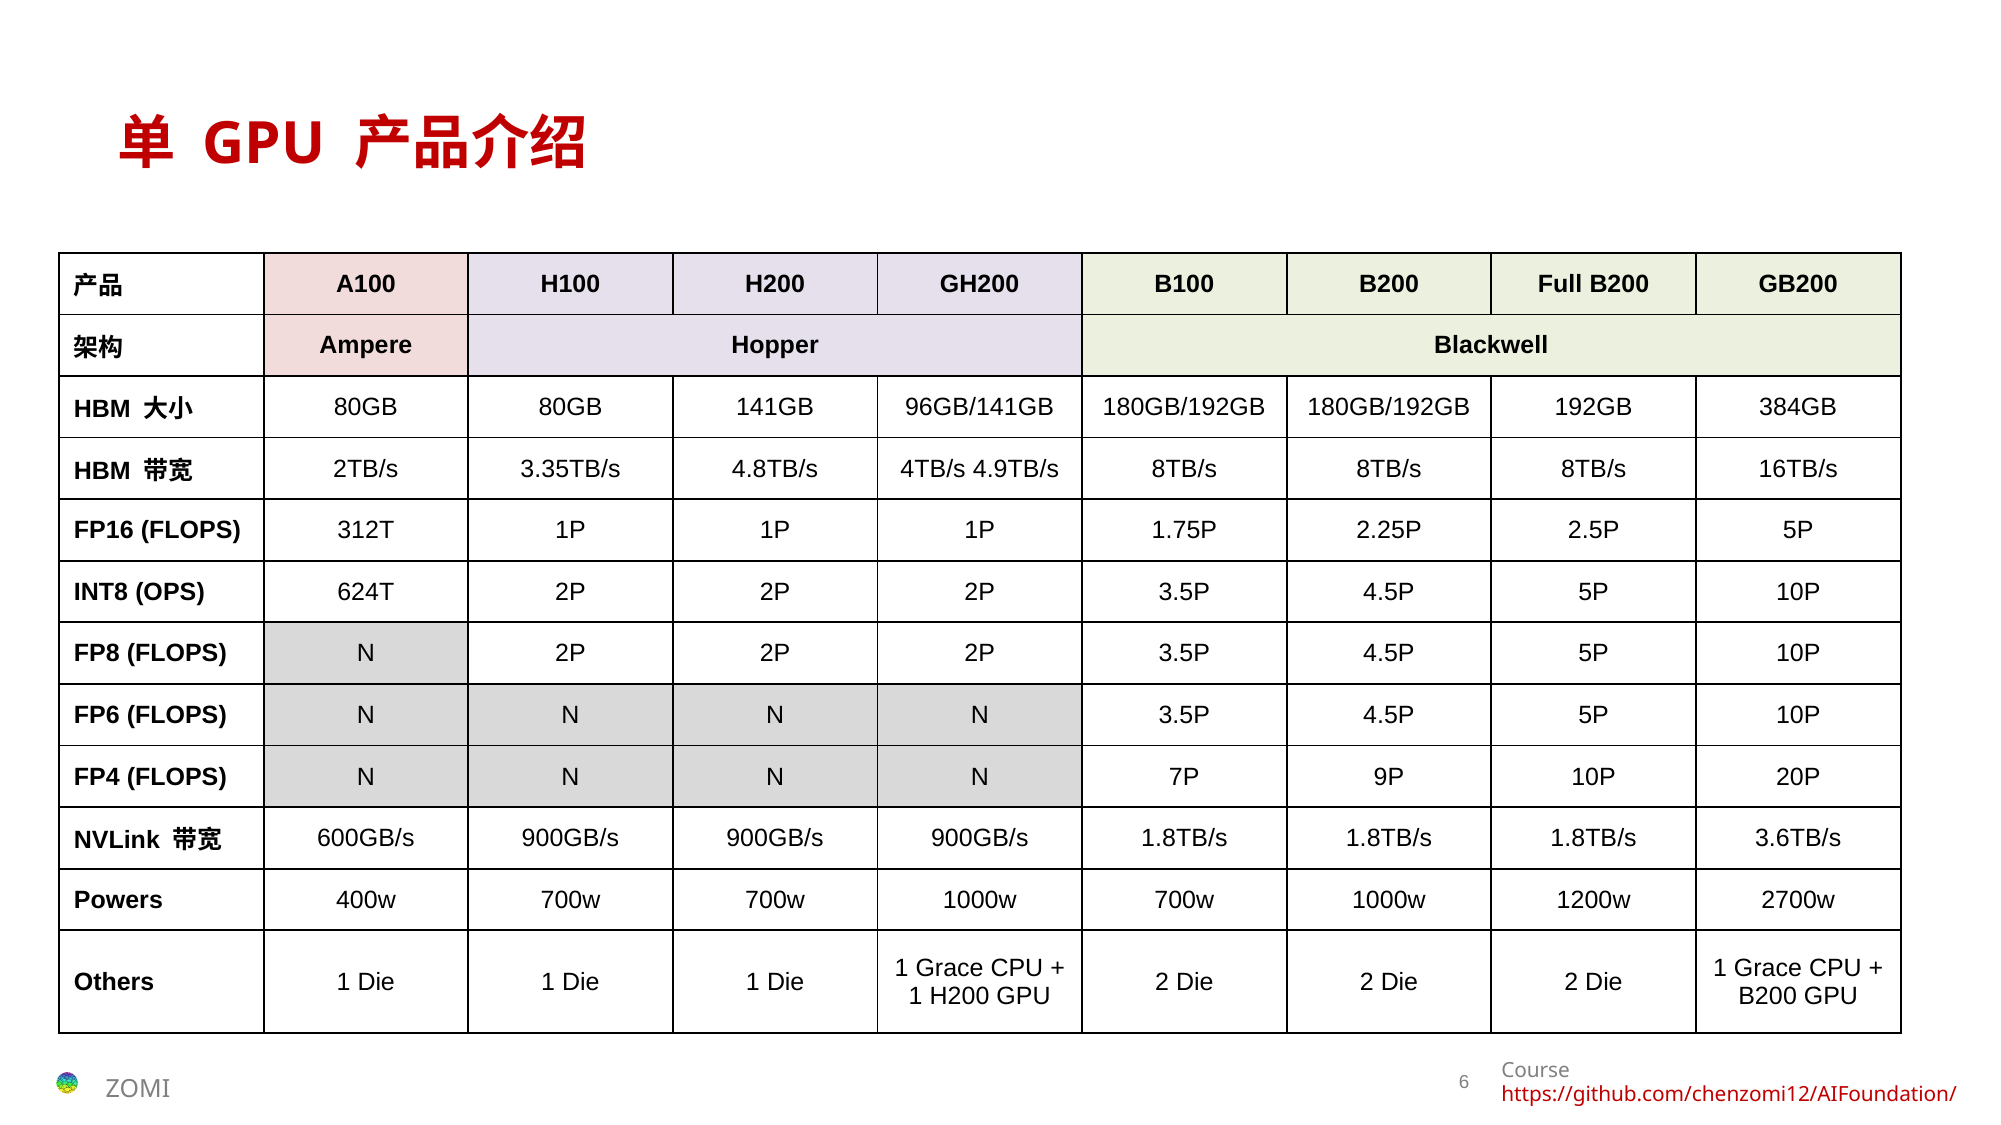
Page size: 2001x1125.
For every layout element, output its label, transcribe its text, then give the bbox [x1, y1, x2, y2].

table_cell Blackwell [1083, 315, 1900, 375]
table_cell 4.8TB/s [674, 438, 877, 498]
table_header B100 [1083, 254, 1286, 314]
table_cell 900GB/s [674, 808, 877, 868]
table_cell HBM 带宽 [60, 438, 263, 498]
table_cell 1.8TB/s [1288, 808, 1490, 868]
table_cell N [469, 685, 672, 745]
table_cell 1 Die [674, 931, 877, 1032]
table_cell 20P [1697, 746, 1900, 806]
table_cell 141GB [674, 377, 877, 437]
table_cell 2 Die [1083, 931, 1286, 1032]
table_cell 1000w [878, 870, 1081, 929]
table_cell 8TB/s [1492, 438, 1695, 498]
table_cell 192GB [1492, 377, 1695, 437]
table_cell N [469, 746, 672, 806]
table_cell 架构 [60, 315, 263, 375]
table_header GB200 [1697, 254, 1900, 314]
title 单 GPU 产品介绍 [102, 91, 1901, 189]
table_header A100 [265, 254, 467, 314]
table_cell FP6 (FLOPS) [60, 685, 263, 745]
table_header GH200 [878, 254, 1081, 314]
table_cell 1P [878, 500, 1081, 560]
table_cell 1 Die [469, 931, 672, 1032]
table_cell 10P [1697, 685, 1900, 745]
table_cell 1P [469, 500, 672, 560]
table_cell 2700w [1697, 870, 1900, 929]
table_cell FP16 (FLOPS) [60, 500, 263, 560]
table_cell N [265, 746, 467, 806]
table_cell 10P [1697, 623, 1900, 683]
table_cell 180GB/192GB [1288, 377, 1490, 437]
table_cell Others [60, 931, 263, 1032]
table_cell 4.5P [1288, 623, 1490, 683]
table_cell Ampere [265, 315, 467, 375]
table_cell 384GB [1697, 377, 1900, 437]
table_header B200 [1288, 254, 1490, 314]
table_cell 2TB/s [265, 438, 467, 498]
table_cell 80GB [469, 377, 672, 437]
table_cell N [674, 746, 877, 806]
table_cell 600GB/s [265, 808, 467, 868]
table_cell Hopper [469, 315, 1081, 375]
table_cell 9P [1288, 746, 1490, 806]
table_cell FP8 (FLOPS) [60, 623, 263, 683]
table_cell 3.5P [1083, 685, 1286, 745]
table_cell 4.5P [1288, 562, 1490, 621]
table_header H100 [469, 254, 672, 314]
table_cell 1000w [1288, 870, 1490, 929]
table_cell NVLink 带宽 [60, 808, 263, 868]
table_cell 2.5P [1492, 500, 1695, 560]
table_cell 1.8TB/s [1083, 808, 1286, 868]
table_cell 8TB/s [1288, 438, 1490, 498]
table_cell 96GB/141GB [878, 377, 1081, 437]
table_cell 5P [1697, 500, 1900, 560]
table_cell 2P [469, 623, 672, 683]
table_cell INT8 (OPS) [60, 562, 263, 621]
table_cell 400w [265, 870, 467, 929]
table_cell 5P [1492, 623, 1695, 683]
table_cell 1 Die [265, 931, 467, 1032]
table_header 产品 [60, 254, 263, 314]
table_cell N [265, 685, 467, 745]
table_cell 3.35TB/s [469, 438, 672, 498]
table_cell N [674, 685, 877, 745]
table_cell 180GB/192GB [1083, 377, 1286, 437]
table_cell 2P [469, 562, 672, 621]
table_cell 1 Grace CPU + 1 H200 GPU [878, 931, 1081, 1032]
table_cell 700w [1083, 870, 1286, 929]
table_cell 5P [1492, 562, 1695, 621]
picture [57, 1073, 77, 1093]
table_cell N [878, 685, 1081, 745]
table_cell 4TB/s 4.9TB/s [878, 438, 1081, 498]
table_cell 2 Die [1492, 931, 1695, 1032]
table_cell N [878, 746, 1081, 806]
table_header H200 [674, 254, 877, 314]
table_cell 3.6TB/s [1697, 808, 1900, 868]
table_cell 1P [674, 500, 877, 560]
table_cell 2P [878, 562, 1081, 621]
table_cell 1200w [1492, 870, 1695, 929]
table_cell 900GB/s [469, 808, 672, 868]
table_cell Powers [60, 870, 263, 929]
table_cell 700w [674, 870, 877, 929]
table_cell 3.5P [1083, 623, 1286, 683]
table_cell 3.5P [1083, 562, 1286, 621]
table_cell 80GB [265, 377, 467, 437]
table_cell 700w [469, 870, 672, 929]
table_cell 7P [1083, 746, 1286, 806]
table_cell 2P [674, 562, 877, 621]
table_cell 10P [1492, 746, 1695, 806]
table_header Full B200 [1492, 254, 1695, 314]
table_cell 2 Die [1288, 931, 1490, 1032]
table_cell 312T [265, 500, 467, 560]
table_cell 16TB/s [1697, 438, 1900, 498]
table_cell 5P [1492, 685, 1695, 745]
table_cell N [265, 623, 467, 683]
table_cell 1 Grace CPU + B200 GPU [1697, 931, 1900, 1032]
table_cell 624T [265, 562, 467, 621]
table_cell 8TB/s [1083, 438, 1286, 498]
table_cell FP4 (FLOPS) [60, 746, 263, 806]
table_cell 4.5P [1288, 685, 1490, 745]
table_cell 900GB/s [878, 808, 1081, 868]
table_cell 1.8TB/s [1492, 808, 1695, 868]
table_cell 2P [878, 623, 1081, 683]
table_cell HBM 大小 [60, 377, 263, 437]
table_cell 2.25P [1288, 500, 1490, 560]
table_cell 10P [1697, 562, 1900, 621]
table_cell 2P [674, 623, 877, 683]
table_cell 1.75P [1083, 500, 1286, 560]
